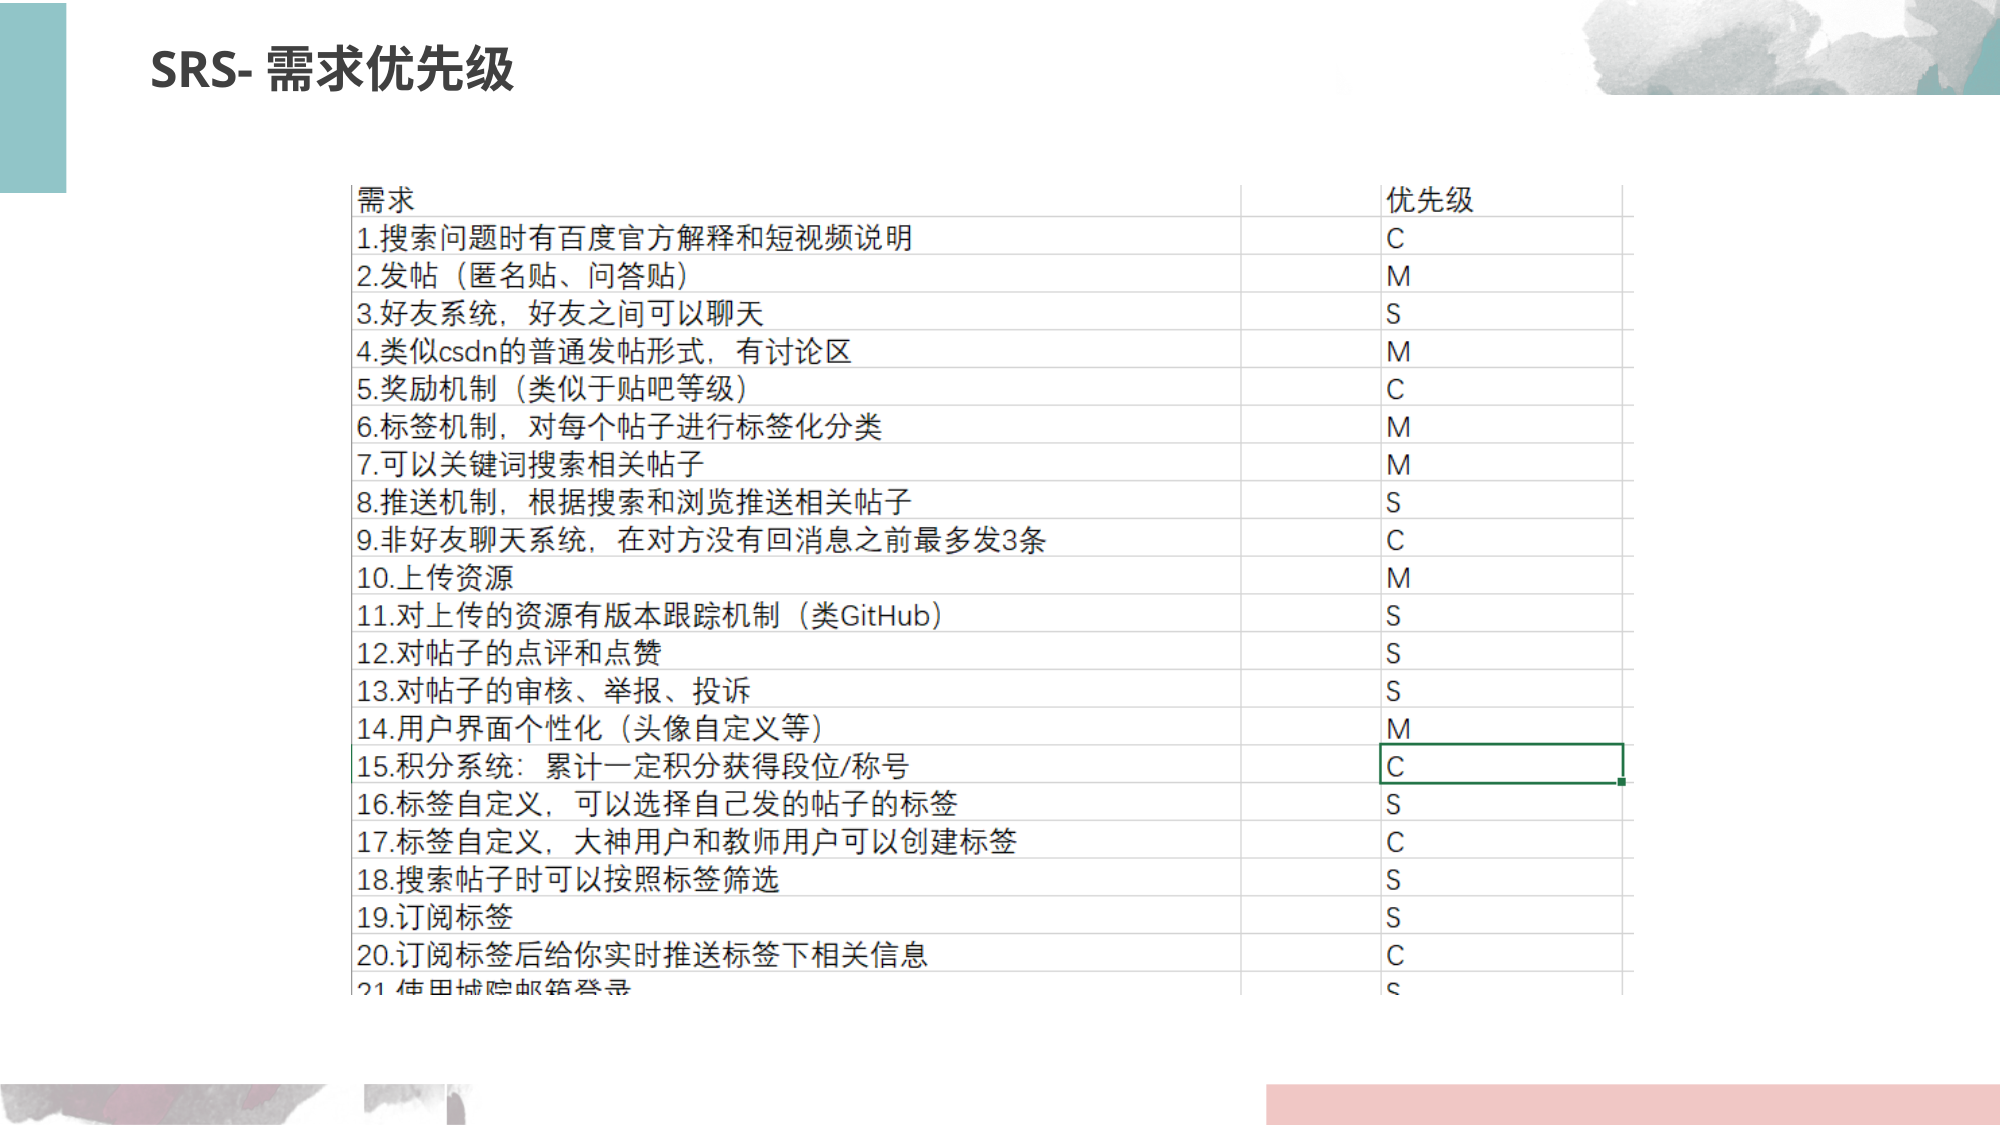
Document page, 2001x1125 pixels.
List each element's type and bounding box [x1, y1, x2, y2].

picture [351, 185, 1634, 995]
text_box [0, 0, 2000, 1125]
